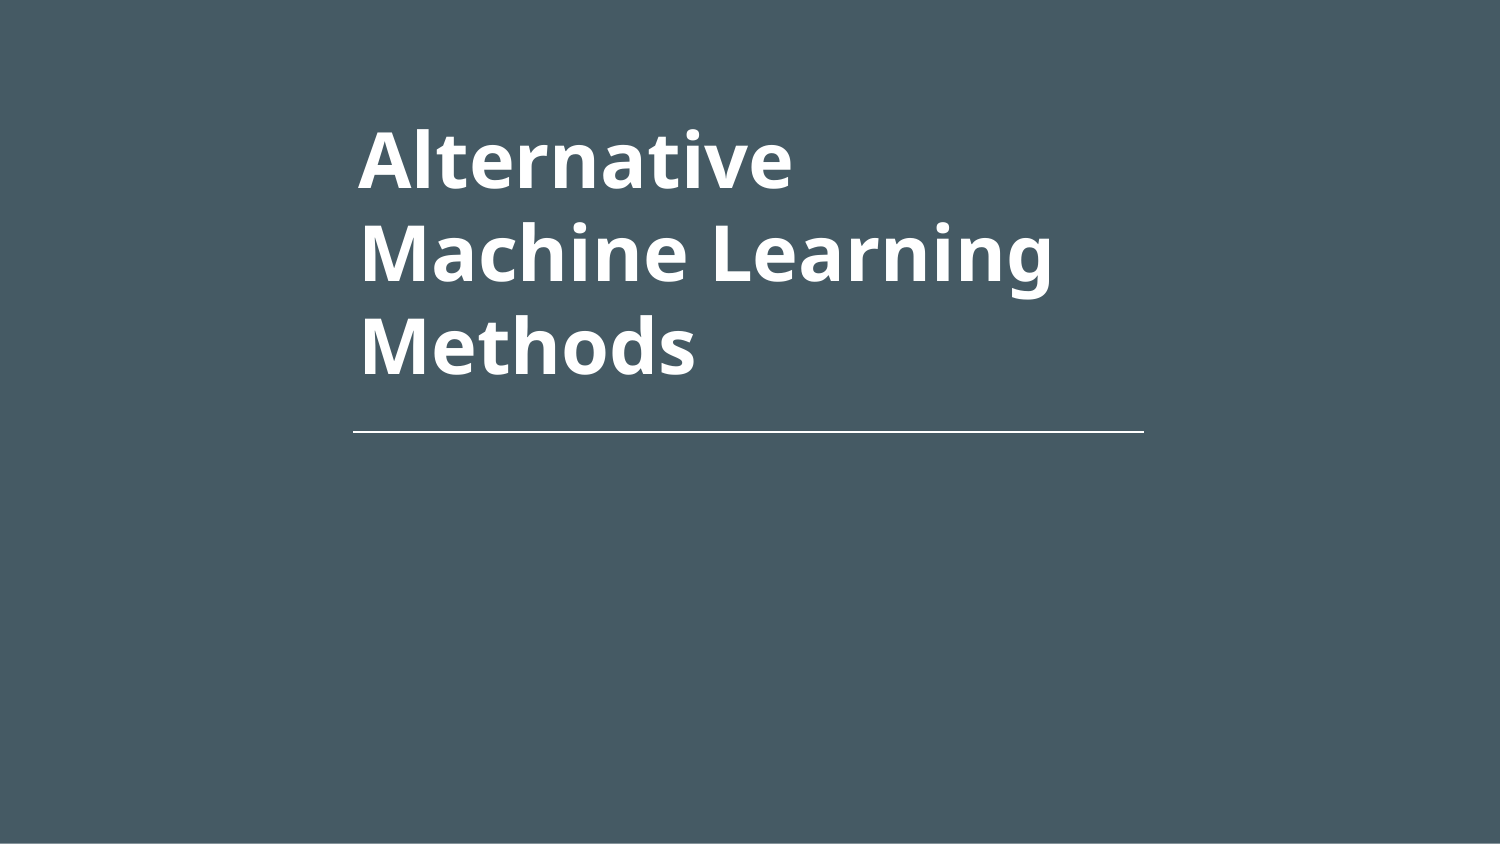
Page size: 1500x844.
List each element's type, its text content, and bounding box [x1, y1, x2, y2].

title Alternative Machine Learning Methods [343, 95, 1156, 406]
